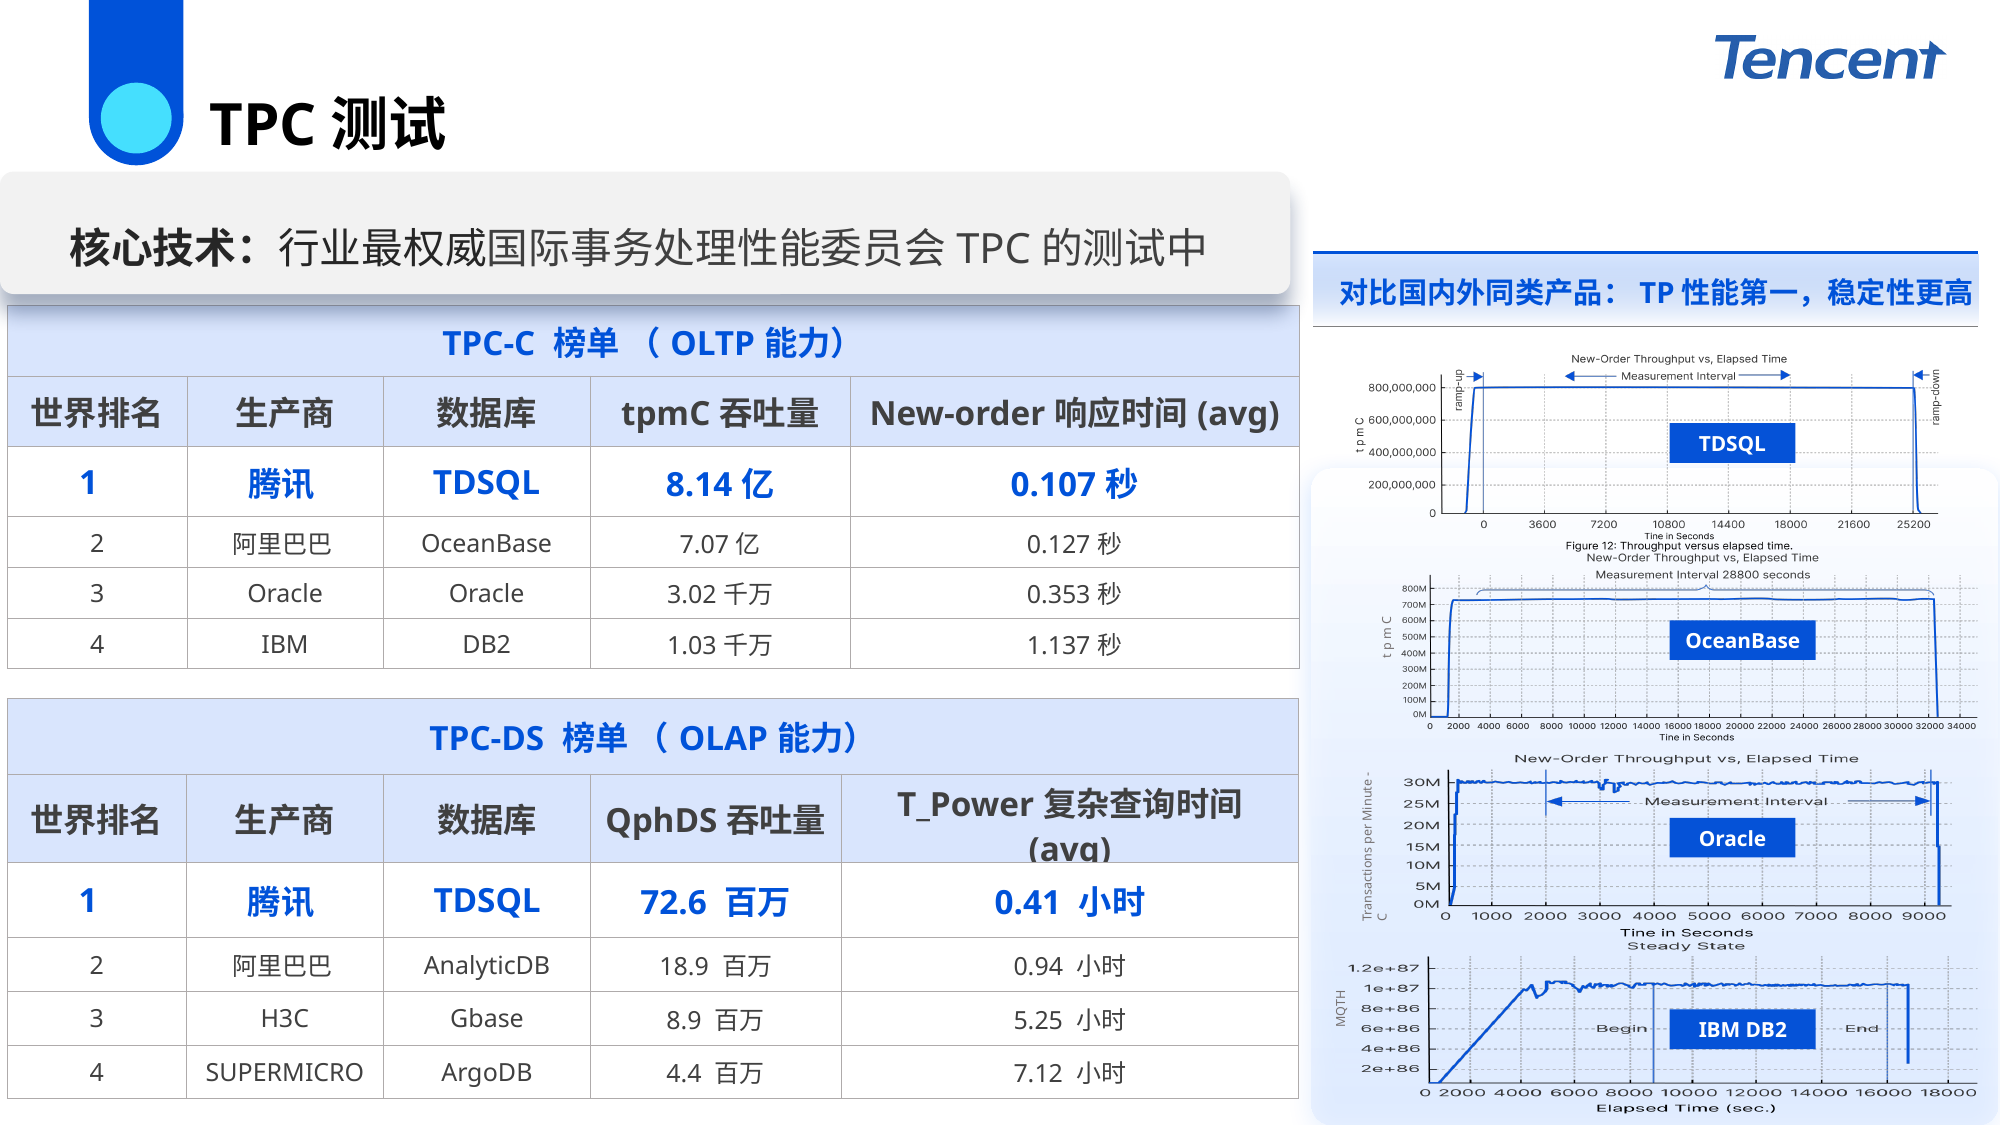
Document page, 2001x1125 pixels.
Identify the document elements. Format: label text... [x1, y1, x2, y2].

table_cell New-order响应时间(avg) [851, 377, 1299, 446]
table_cell 4 [8, 1046, 186, 1098]
picture [1715, 35, 1947, 79]
table_cell 世界排名 [8, 377, 187, 446]
text_box Transactions per Minute - C [1351, 750, 1397, 937]
table_cell H3C [187, 992, 383, 1045]
table_cell 2 [8, 517, 187, 567]
table_cell SUPERMICRO [187, 1046, 383, 1098]
table_cell 腾讯 [187, 863, 383, 937]
table_cell 腾讯 [188, 447, 383, 516]
table_cell Oracle [188, 568, 383, 618]
table_cell 4.4 百万 [591, 1046, 841, 1098]
table_cell 3 [8, 992, 186, 1045]
table_cell 1.03千万 [591, 619, 850, 668]
table_cell tpmC吞吐量 [591, 377, 850, 446]
table_cell 5.25 小时 [842, 992, 1298, 1045]
table_header TPC-DS 榜单 （OLAP能力） [8, 699, 1298, 774]
table_cell 阿里巴巴 [188, 517, 383, 567]
text_box [1311, 468, 1998, 1125]
table_cell 8.9 百万 [591, 992, 841, 1045]
table_cell 1 [8, 447, 187, 516]
table_cell TDSQL [384, 447, 590, 516]
table_cell 生产商 [188, 377, 383, 446]
table_cell 0.94 小时 [842, 938, 1298, 991]
table_header TPC-C 榜单 （OLTP能力） [8, 309, 1299, 376]
picture [1374, 752, 1952, 939]
text_box t p m C [1371, 594, 1401, 674]
table_cell 0.107秒 [851, 447, 1299, 516]
table_cell Gbase [384, 992, 590, 1045]
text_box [1312, 252, 1979, 327]
table_cell 1.137秒 [851, 619, 1298, 668]
table_cell DB2 [384, 619, 590, 668]
table_cell 数据库 [384, 377, 590, 446]
table_cell 4 [8, 619, 187, 668]
table_cell ArgoDB [384, 1046, 590, 1098]
table_cell AnalyticDB [384, 938, 590, 991]
picture [1347, 940, 1978, 1114]
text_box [88, 0, 184, 153]
table_cell OceanBase [384, 517, 590, 567]
table_cell 数据库 [384, 775, 590, 862]
table_cell 8.14亿 [591, 447, 850, 516]
table_cell QphDS吞吐量 [591, 775, 841, 862]
table_cell 18.9 百万 [591, 938, 841, 991]
table_cell 3 [8, 568, 187, 618]
text_box TPC测试 [194, 80, 463, 153]
table_cell 0.127秒 [851, 517, 1298, 567]
table_cell 阿里巴巴 [187, 938, 383, 991]
table_cell IBM [188, 619, 383, 668]
table_cell 0.353秒 [851, 568, 1298, 618]
table_cell 3.02千万 [591, 568, 850, 618]
table_cell 世界排名 [8, 775, 186, 862]
table_cell Oracle [384, 568, 590, 618]
table_cell 0.41 小时 [842, 863, 1298, 937]
table_cell 生产商 [187, 775, 383, 862]
table_cell 7.12 小时 [842, 1046, 1298, 1098]
table_cell 1 [8, 863, 186, 937]
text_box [0, 153, 1383, 295]
text_box MQTH [1325, 962, 1347, 1043]
table_cell 7.07亿 [591, 517, 850, 567]
table_cell 72.6 百万 [591, 863, 841, 937]
picture [1351, 352, 1978, 742]
table_cell T_Power复杂查询时间 (avg) [842, 775, 1298, 862]
table_cell 2 [8, 938, 186, 991]
table_cell TDSQL [384, 863, 590, 937]
